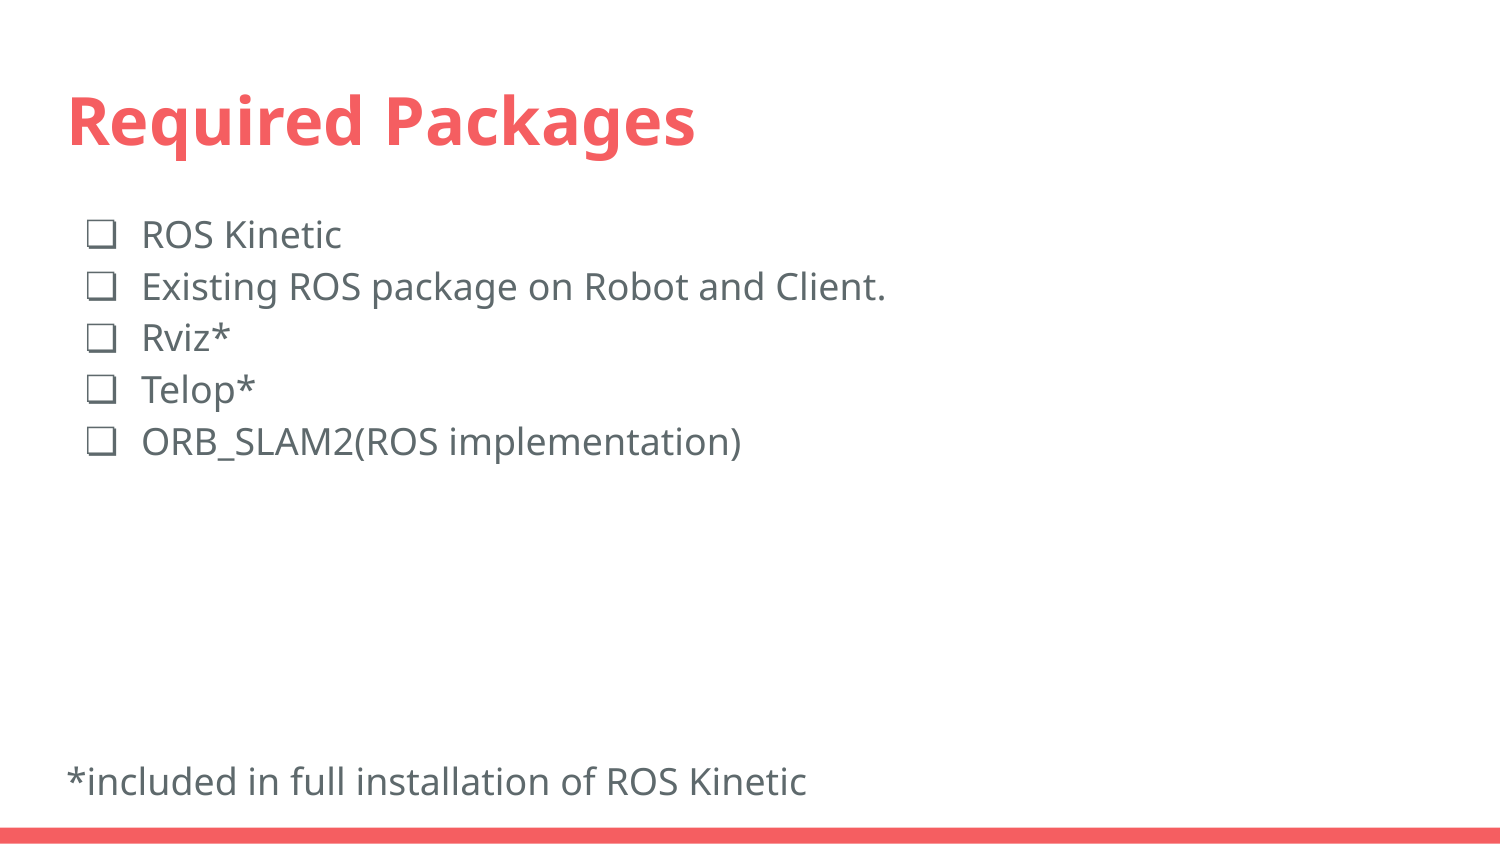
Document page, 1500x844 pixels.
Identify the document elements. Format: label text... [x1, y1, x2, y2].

title Required Packages [51, 64, 1449, 167]
list ROS Kinetic Existing ROS package on Robot and Client. Rviz* Telop* ORB_SLAM2(ROS implementation) *included in full installation of ROS Kinetic [51, 189, 1449, 750]
